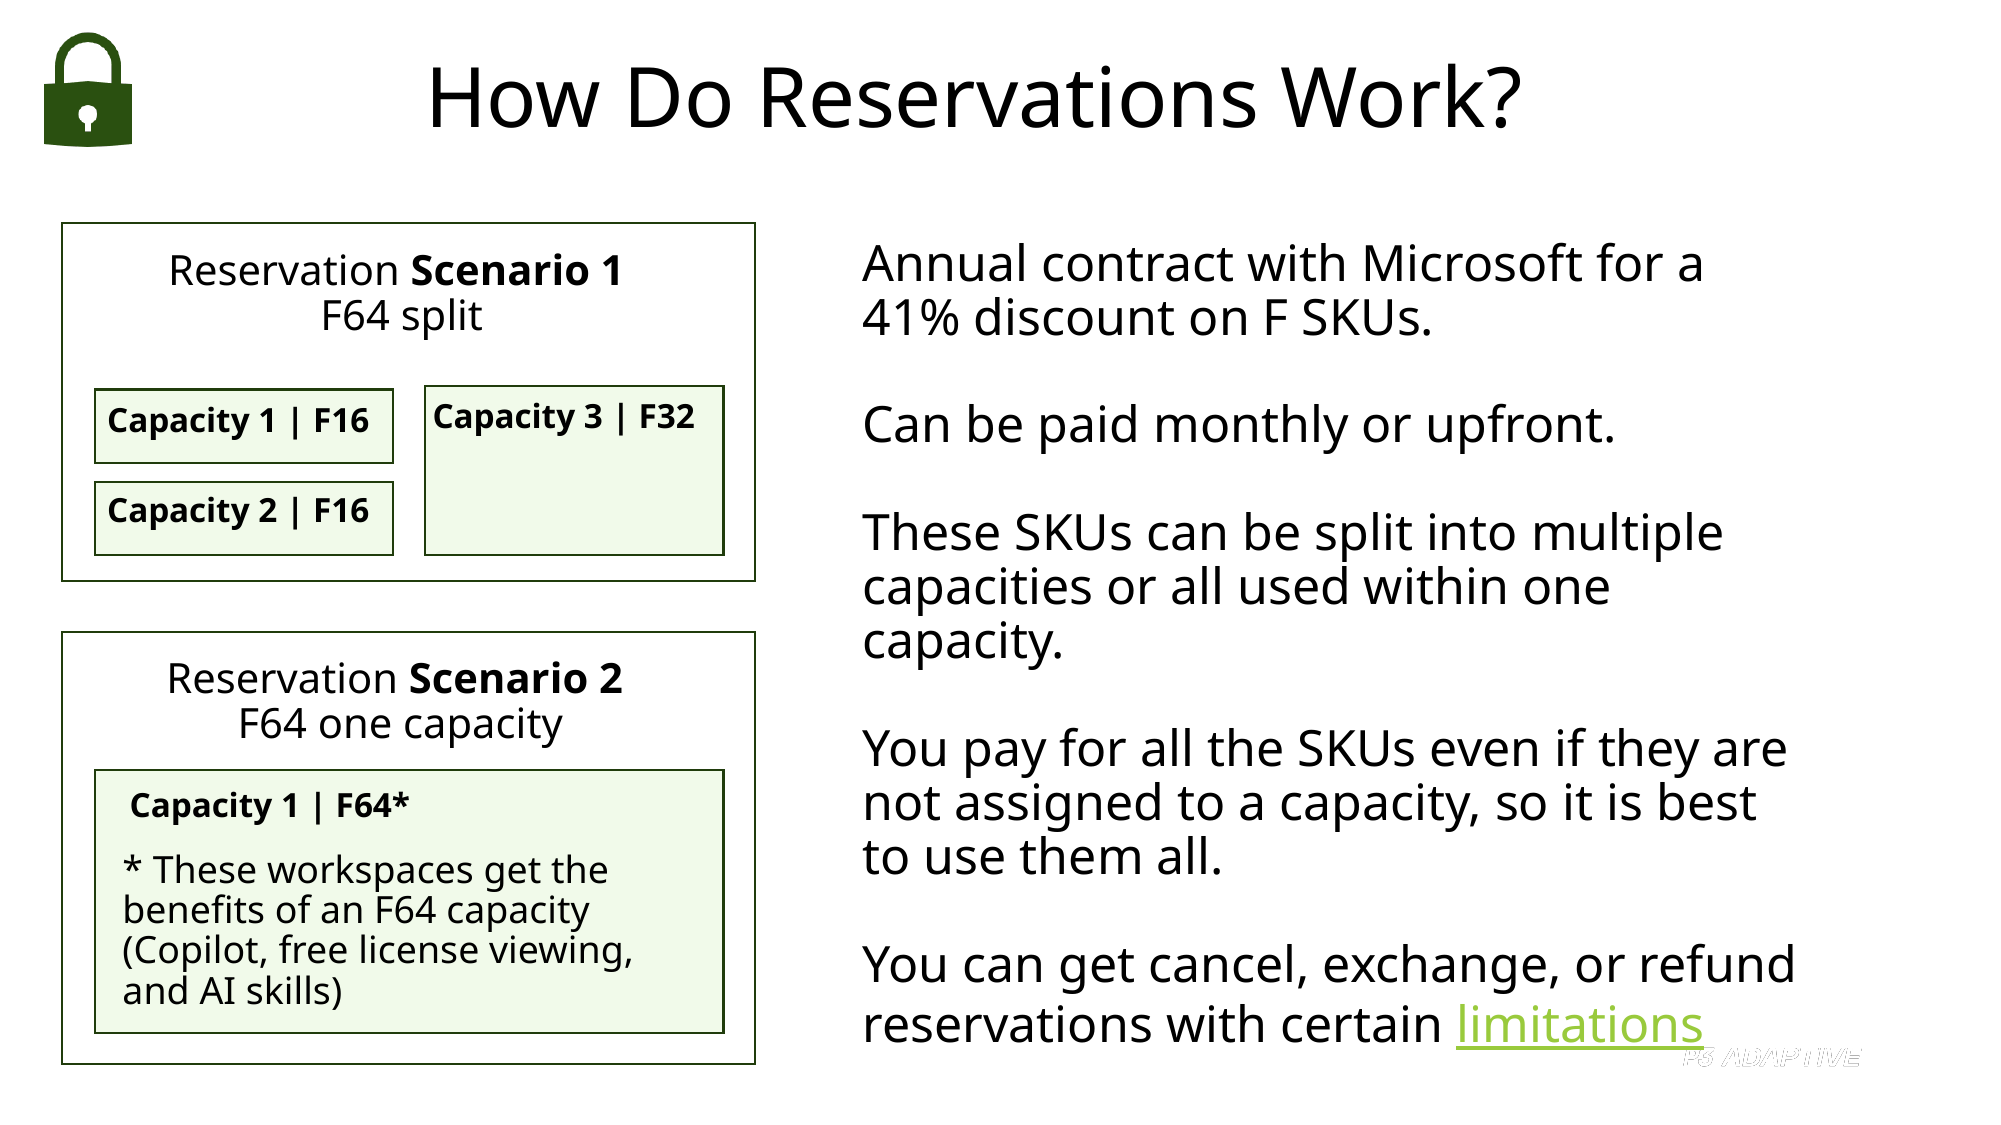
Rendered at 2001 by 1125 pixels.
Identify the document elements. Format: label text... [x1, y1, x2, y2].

text_box Annual contract with Microsoft for a 41% discount on F SKUs. Can be paid monthly or upfront. These SKUs can be split into multiple capacities or all used within one capacity. You pay for all the SKUs even if they are not assigned to a capacity, so it is best to use them all. You can get cancel, exchange, or refund reservations with certain limitations [862, 230, 1830, 1103]
text_box [94, 388, 394, 464]
picture [1830, 1044, 1863, 1075]
text_box Capacity 2 | F16 [107, 486, 394, 566]
text_box [61, 222, 756, 582]
text_box [424, 385, 725, 556]
text_box Reservation Scenario 2 F64 one capacity [122, 650, 693, 769]
title How Do Reservations Work? [188, 48, 1776, 154]
text_box Reservation Scenario 1 F64 split [95, 242, 724, 361]
text_box Capacity 1 | F16 [107, 396, 386, 464]
text_box [61, 631, 756, 1065]
text_box [94, 769, 725, 1034]
text_box [94, 481, 394, 556]
text_box Capacity 3 | F32 [432, 391, 717, 459]
picture [12, 14, 163, 165]
text_box * These workspaces get the benefits of an F64 capacity (Copilot, free license viewing, and AI skills) [122, 843, 724, 1107]
text_box Capacity 1 | F64* [129, 781, 561, 843]
